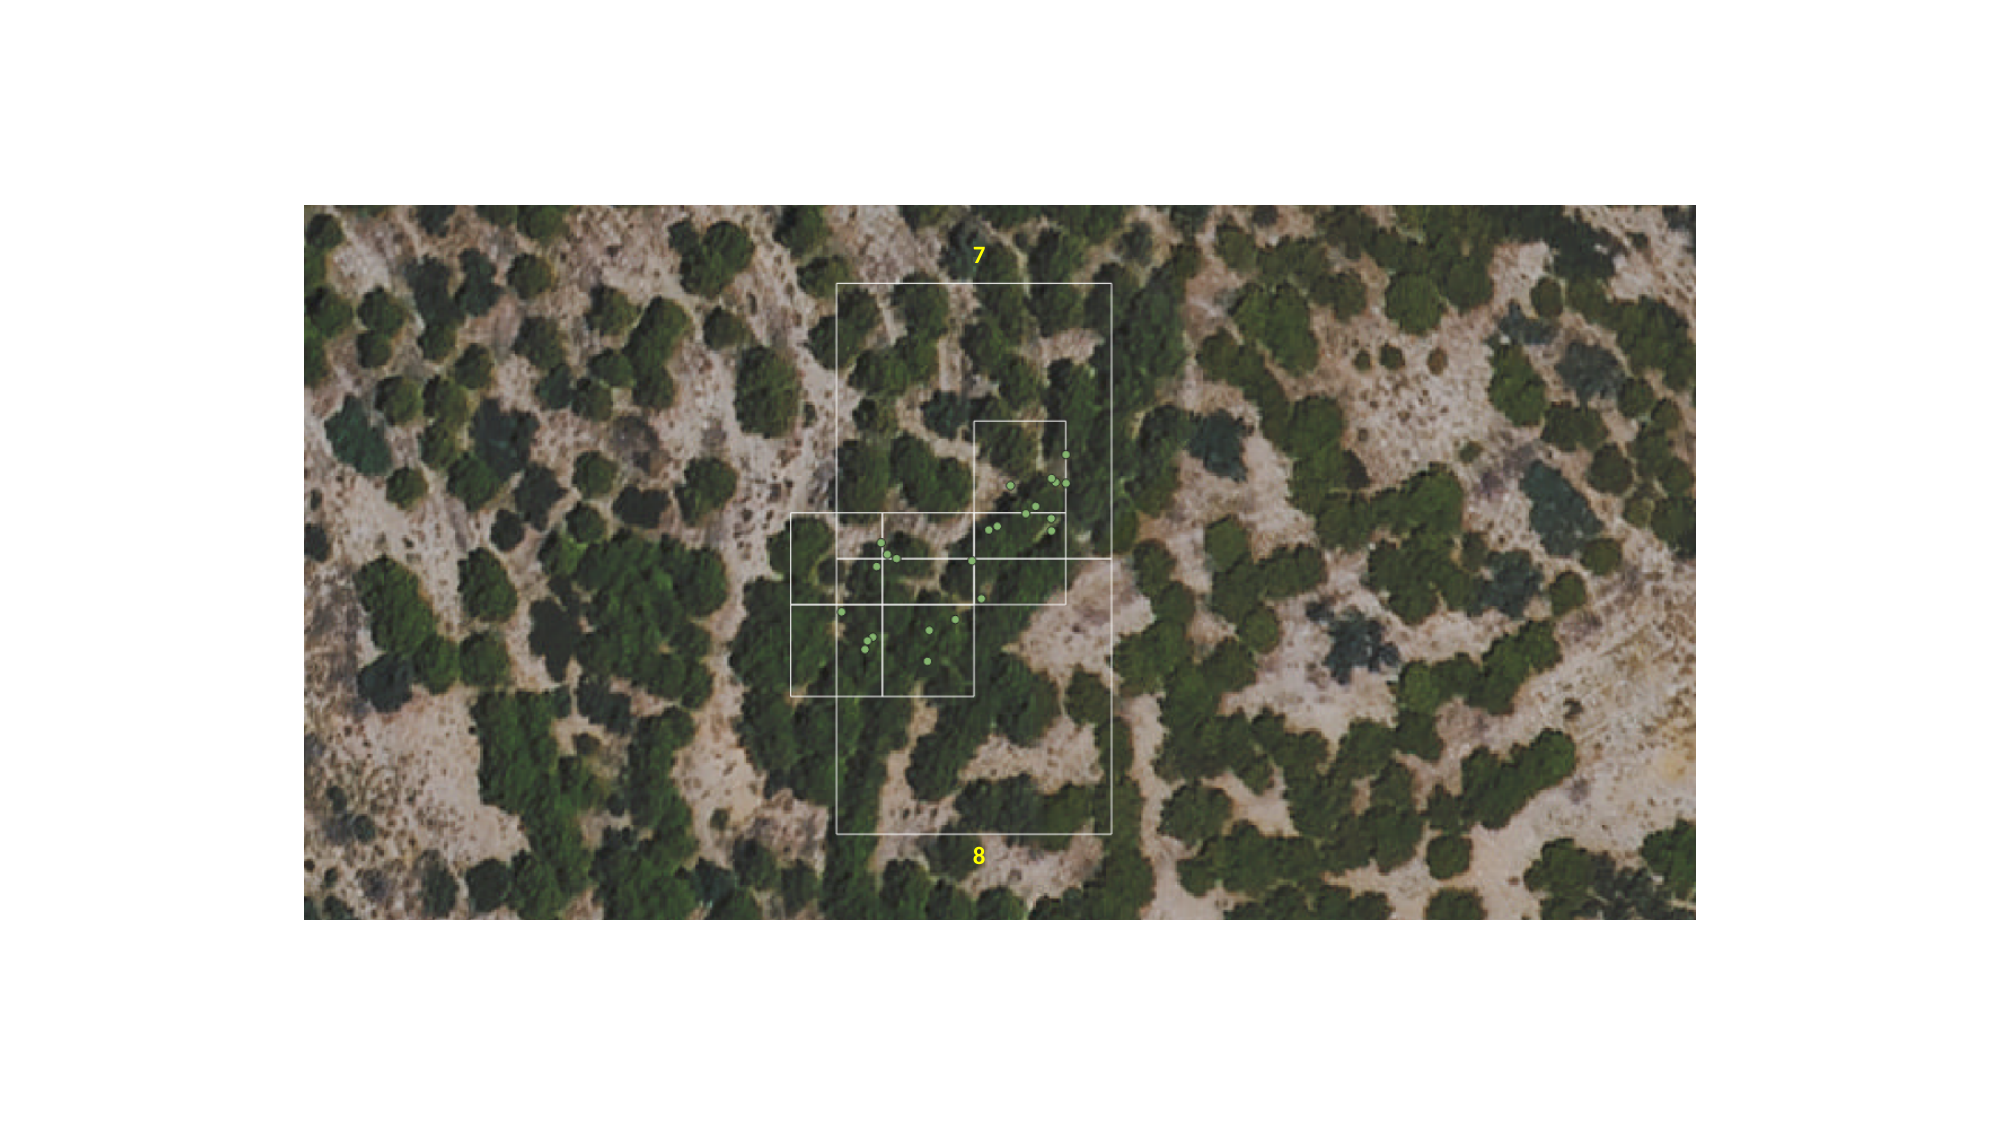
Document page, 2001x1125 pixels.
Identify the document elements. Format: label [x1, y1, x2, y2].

list [304, 205, 1696, 920]
